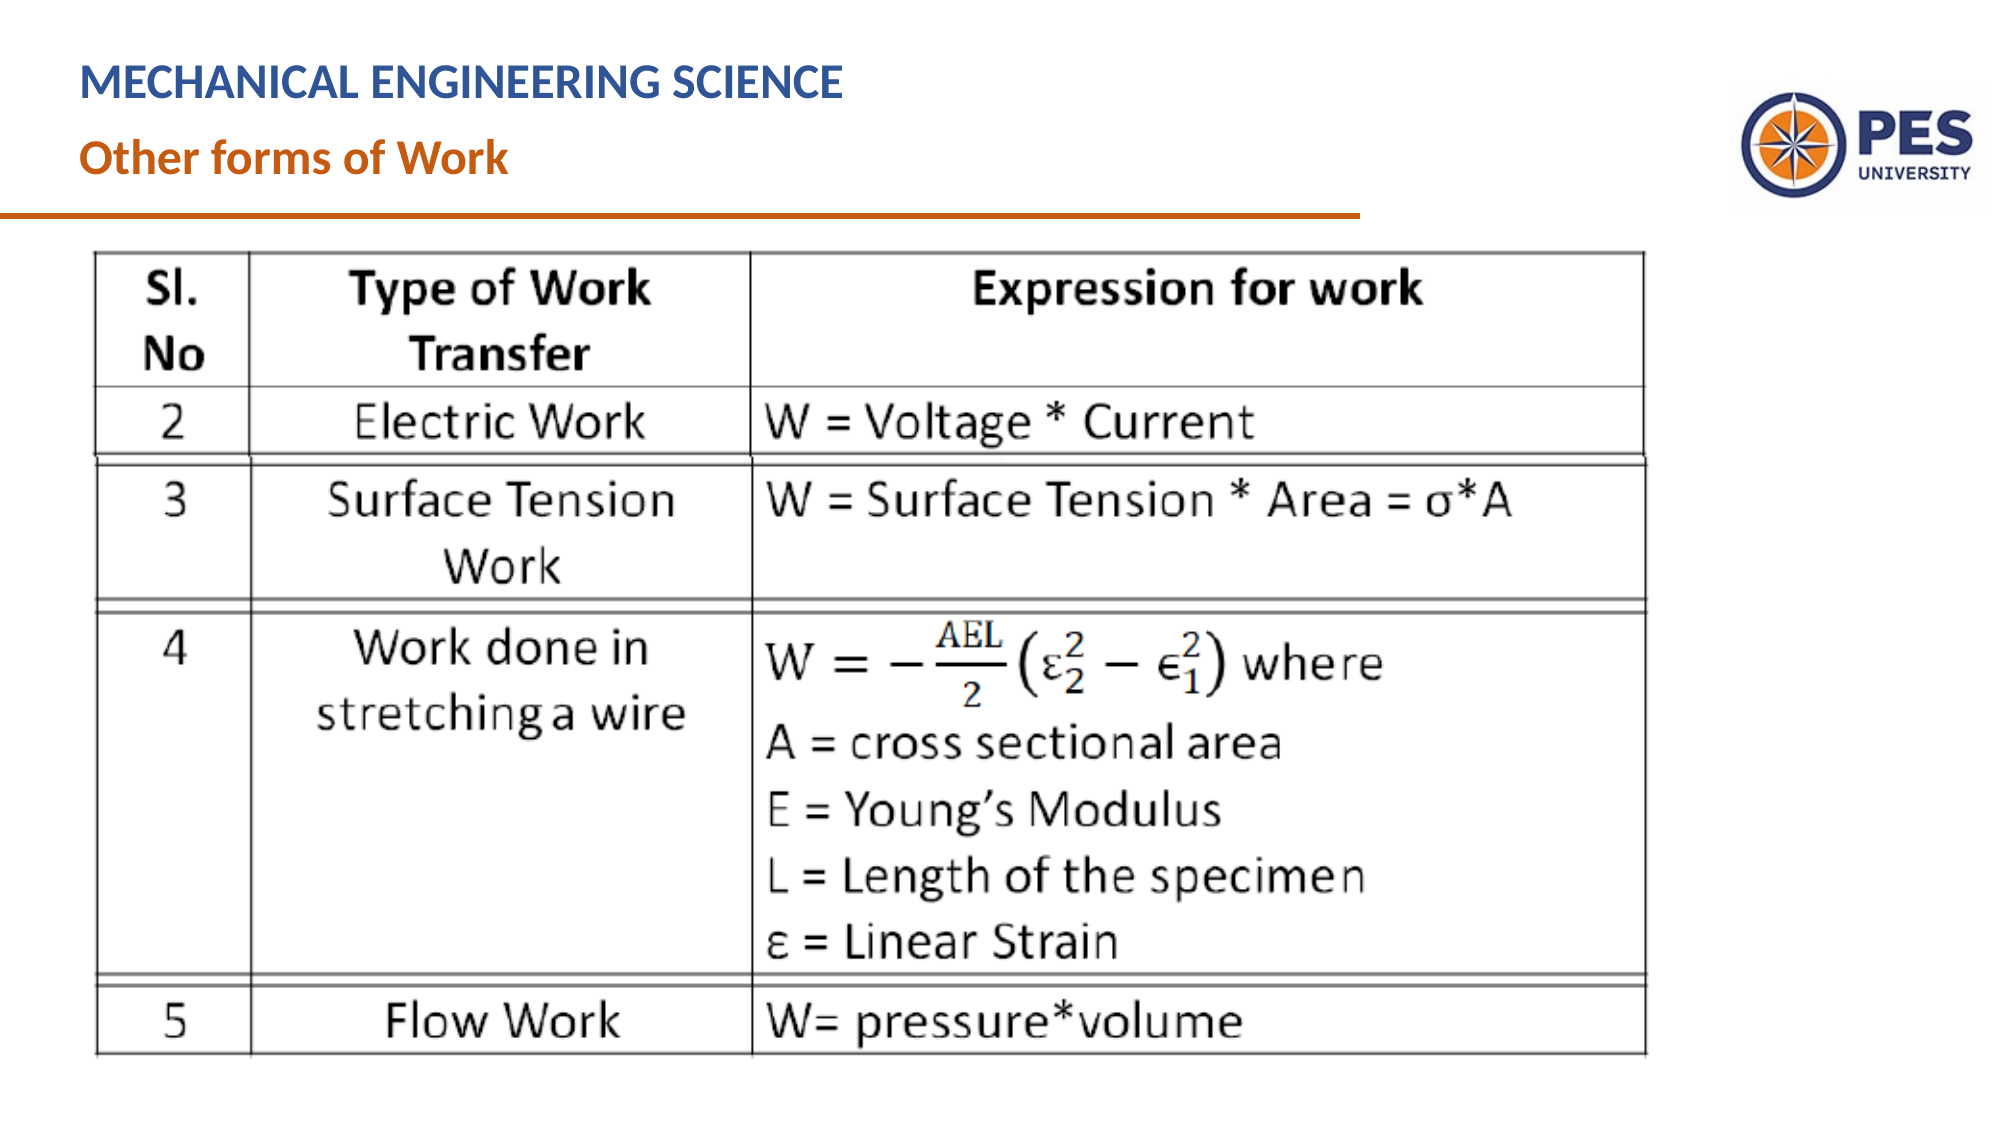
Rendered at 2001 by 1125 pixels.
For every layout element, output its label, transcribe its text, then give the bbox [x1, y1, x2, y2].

text_box MECHANICAL ENGINEERING SCIENCE [64, 41, 1295, 117]
picture [70, 238, 1668, 1088]
text_box Other forms of Work [64, 117, 1377, 192]
picture [1729, 17, 1985, 273]
